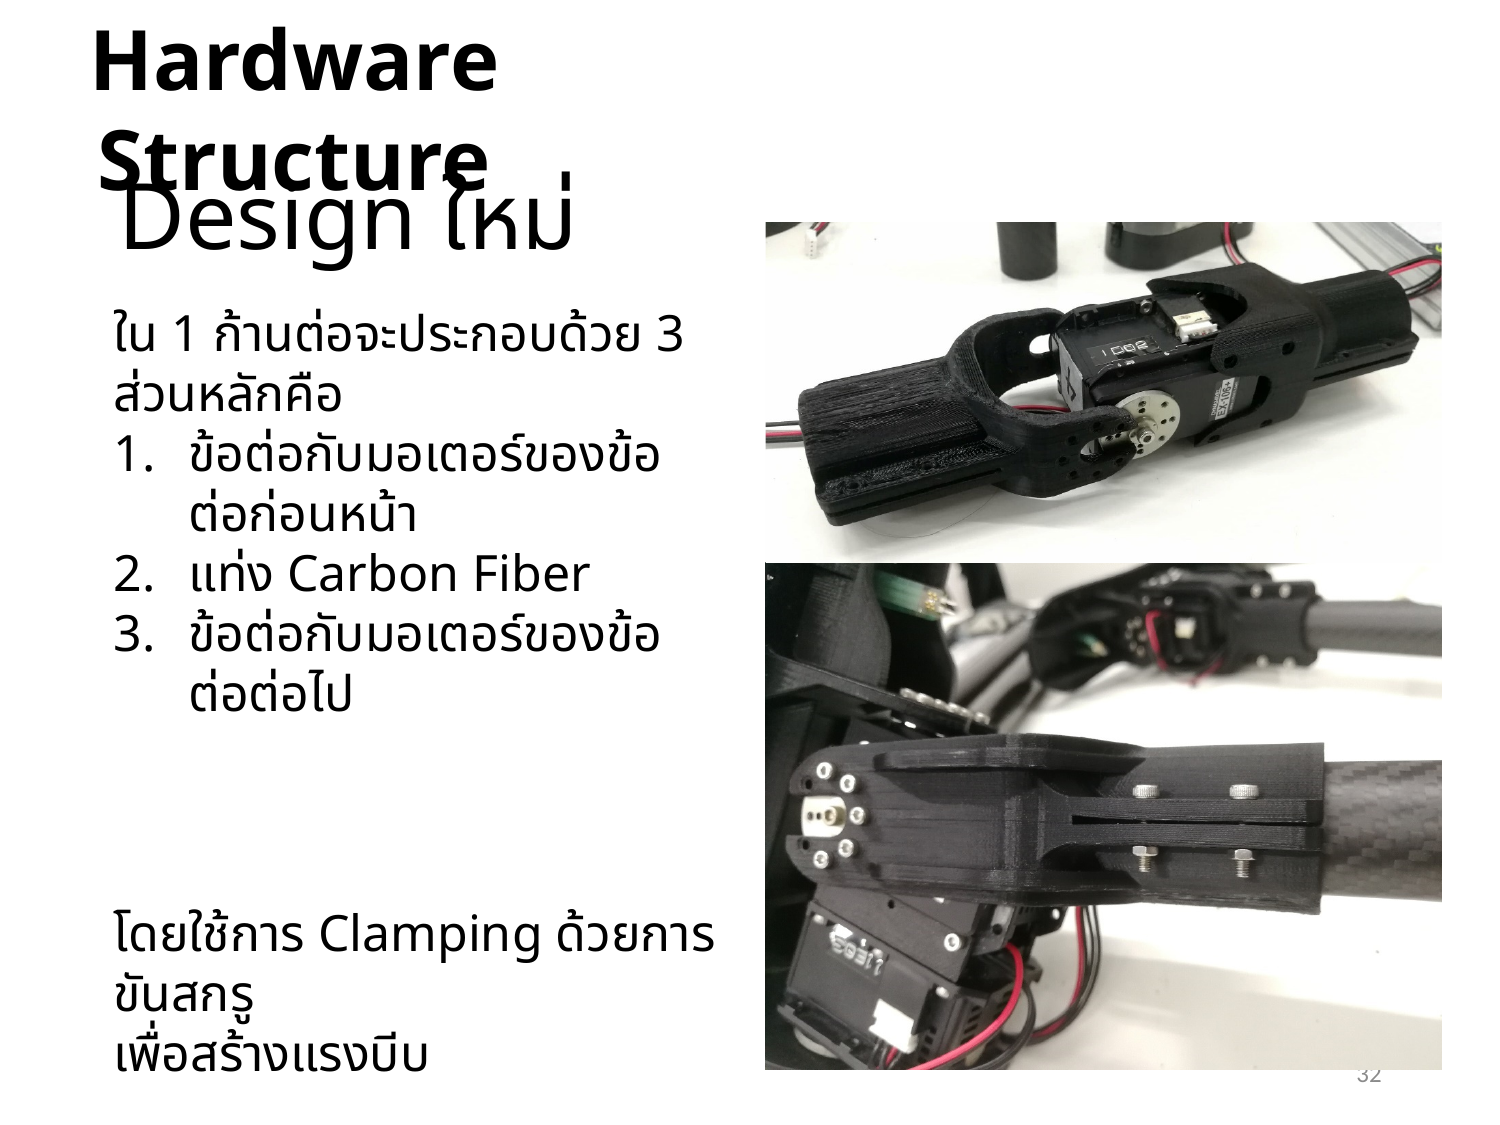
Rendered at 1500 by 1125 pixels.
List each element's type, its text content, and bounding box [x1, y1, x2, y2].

title Design ใหม่ [103, 111, 1397, 330]
picture [765, 222, 1442, 563]
text_box ใน 1 ก้านต่อจะประกอบด้วย 3 ส่วนหลักคือ ข้อต่อกับมอเตอร์ของข้อต่อก่อนหน้า แท่ง Carbon Fiber ข้อต่อกับมอเตอร์ของข้อต่อต่อไป โดยใช้การ Clamping ด้วยการขันสกรู เพื่อสร้างแรงบีบ [98, 294, 735, 1090]
slide_number 32 [1059, 1070, 1397, 1103]
text_box Hardware Structure [0, 0, 590, 215]
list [765, 563, 1442, 1070]
